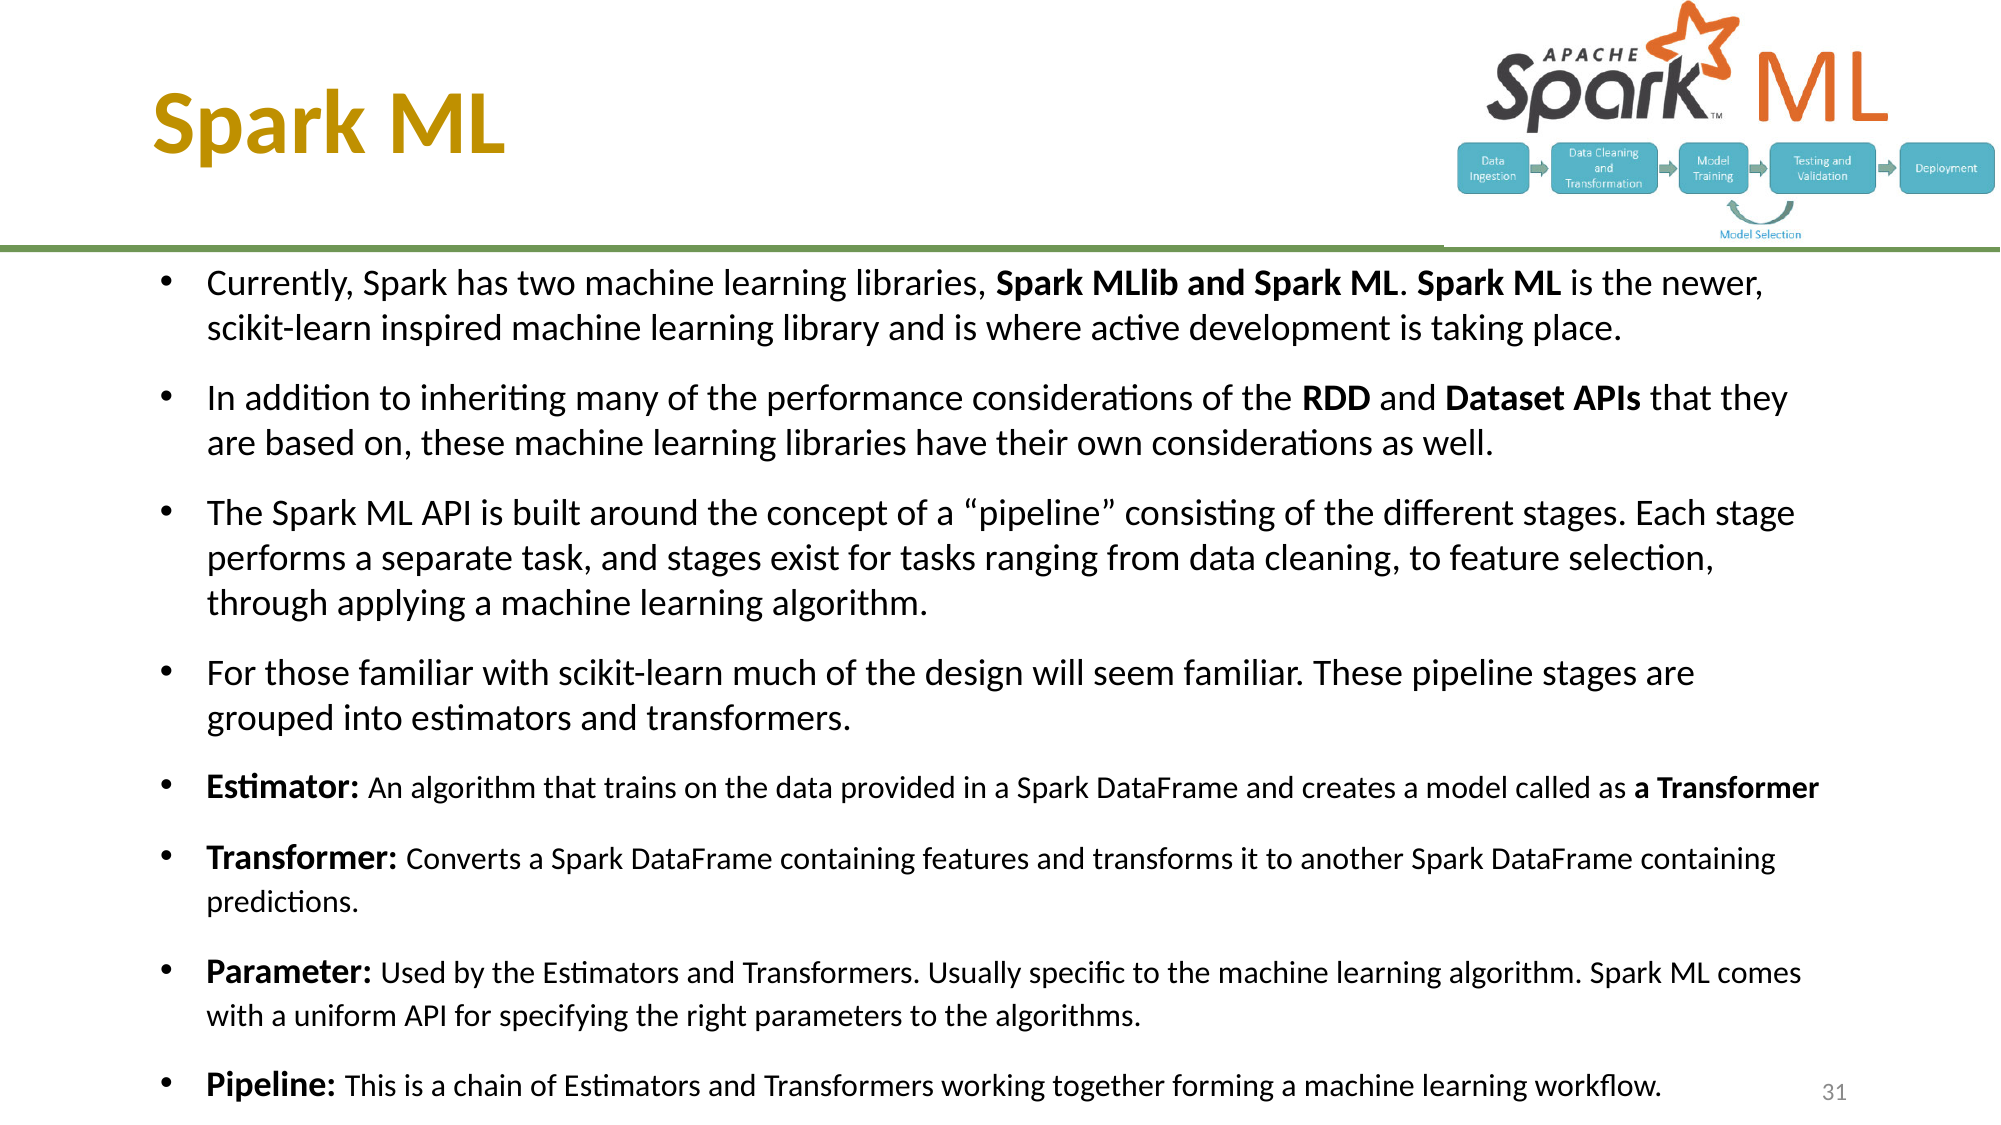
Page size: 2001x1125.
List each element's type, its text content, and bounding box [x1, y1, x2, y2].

title Spark ML [137, 15, 1400, 233]
list Estimator: An algorithm that trains on the data provided in a Spark DataFrame and creates a model called as a Transformer Transformer: Converts a Spark DataFrame containing features and transforms it to another Spark DataFrame containing predictions. Parameter: Used by the Estimators and Transformers. Usually specific to the machine learning algorithm. Spark ML comes with a uniform API for specifying the right parameters to the algorithms. Pipeline: This is a chain of Estimators and Transformers working together forming a machine learning workflow. [145, 750, 1843, 1125]
text_box Currently, Spark has two machine learning libraries, Spark MLlib and Spark ML. Spark ML is the newer, scikit-learn inspired machine learning library and is where active development is taking place. In addition to inheriting many of the performance considerations of the RDD and Dataset APIs that they are based on, these machine learning libraries have their own considerations as well. The Spark ML API is built around the concept of a “pipeline” consisting of the different stages. Each stage performs a separate task, and stages exist for tasks ranging from data cleaning, to feature selection, through applying a machine learning algorithm. For those familiar with scikit-learn much of the design will seem familiar. These pipeline stages are grouped into estimators and transformers. [145, 250, 1822, 746]
picture [1444, 0, 2000, 247]
slide_number 31 [1412, 1060, 1863, 1120]
